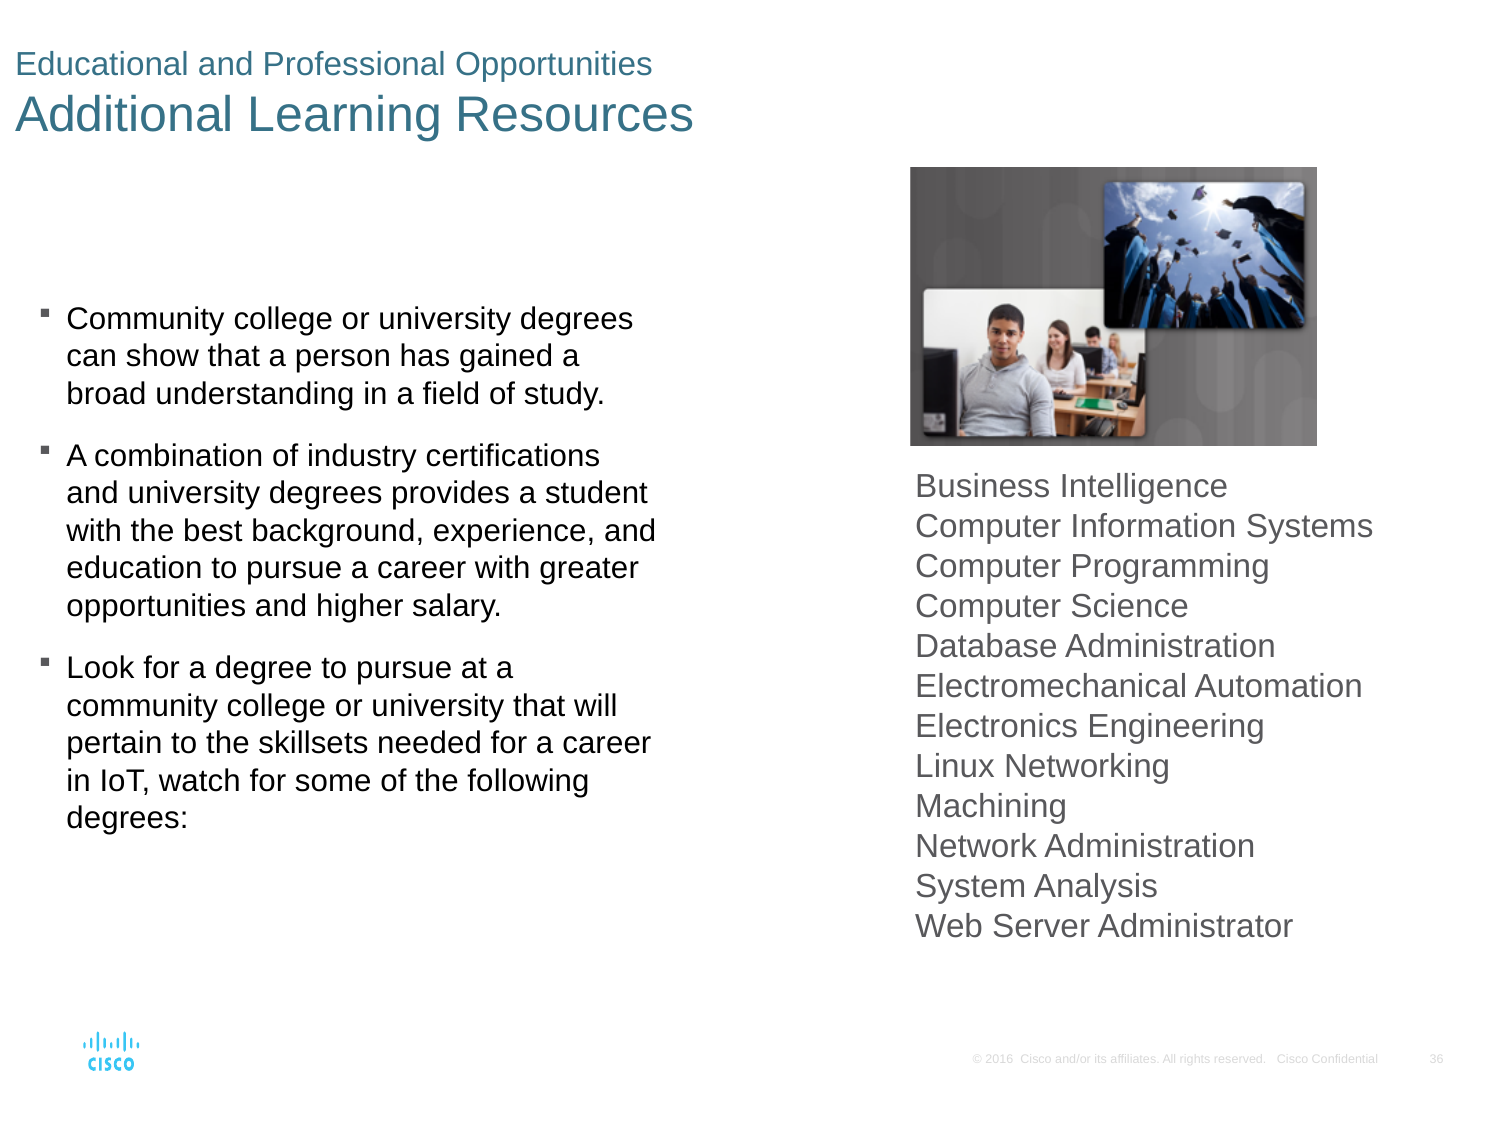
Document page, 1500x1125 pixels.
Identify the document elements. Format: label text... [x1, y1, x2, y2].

list Community college or university degrees can show that a person has gained a broad understanding in a field of study. A combination of industry certifications and university degrees provides a student with the best background, experience, and education to pursue a career with greater opportunities and higher salary. Look for a degree to pursue at a community college or university that will pertain to the skillsets needed for a career in IoT, watch for some of the following degrees: [23, 290, 690, 891]
picture [909, 167, 1317, 446]
text_box Business Intelligence Computer Information Systems Computer Programming Computer Science Database Administration Electromechanical Automation Electronics Engineering Linux Networking Machining Network Administration System Analysis Web Server Administrator [900, 457, 1468, 951]
title Educational and Professional Opportunities Additional Learning Resources [0, 9, 1500, 175]
